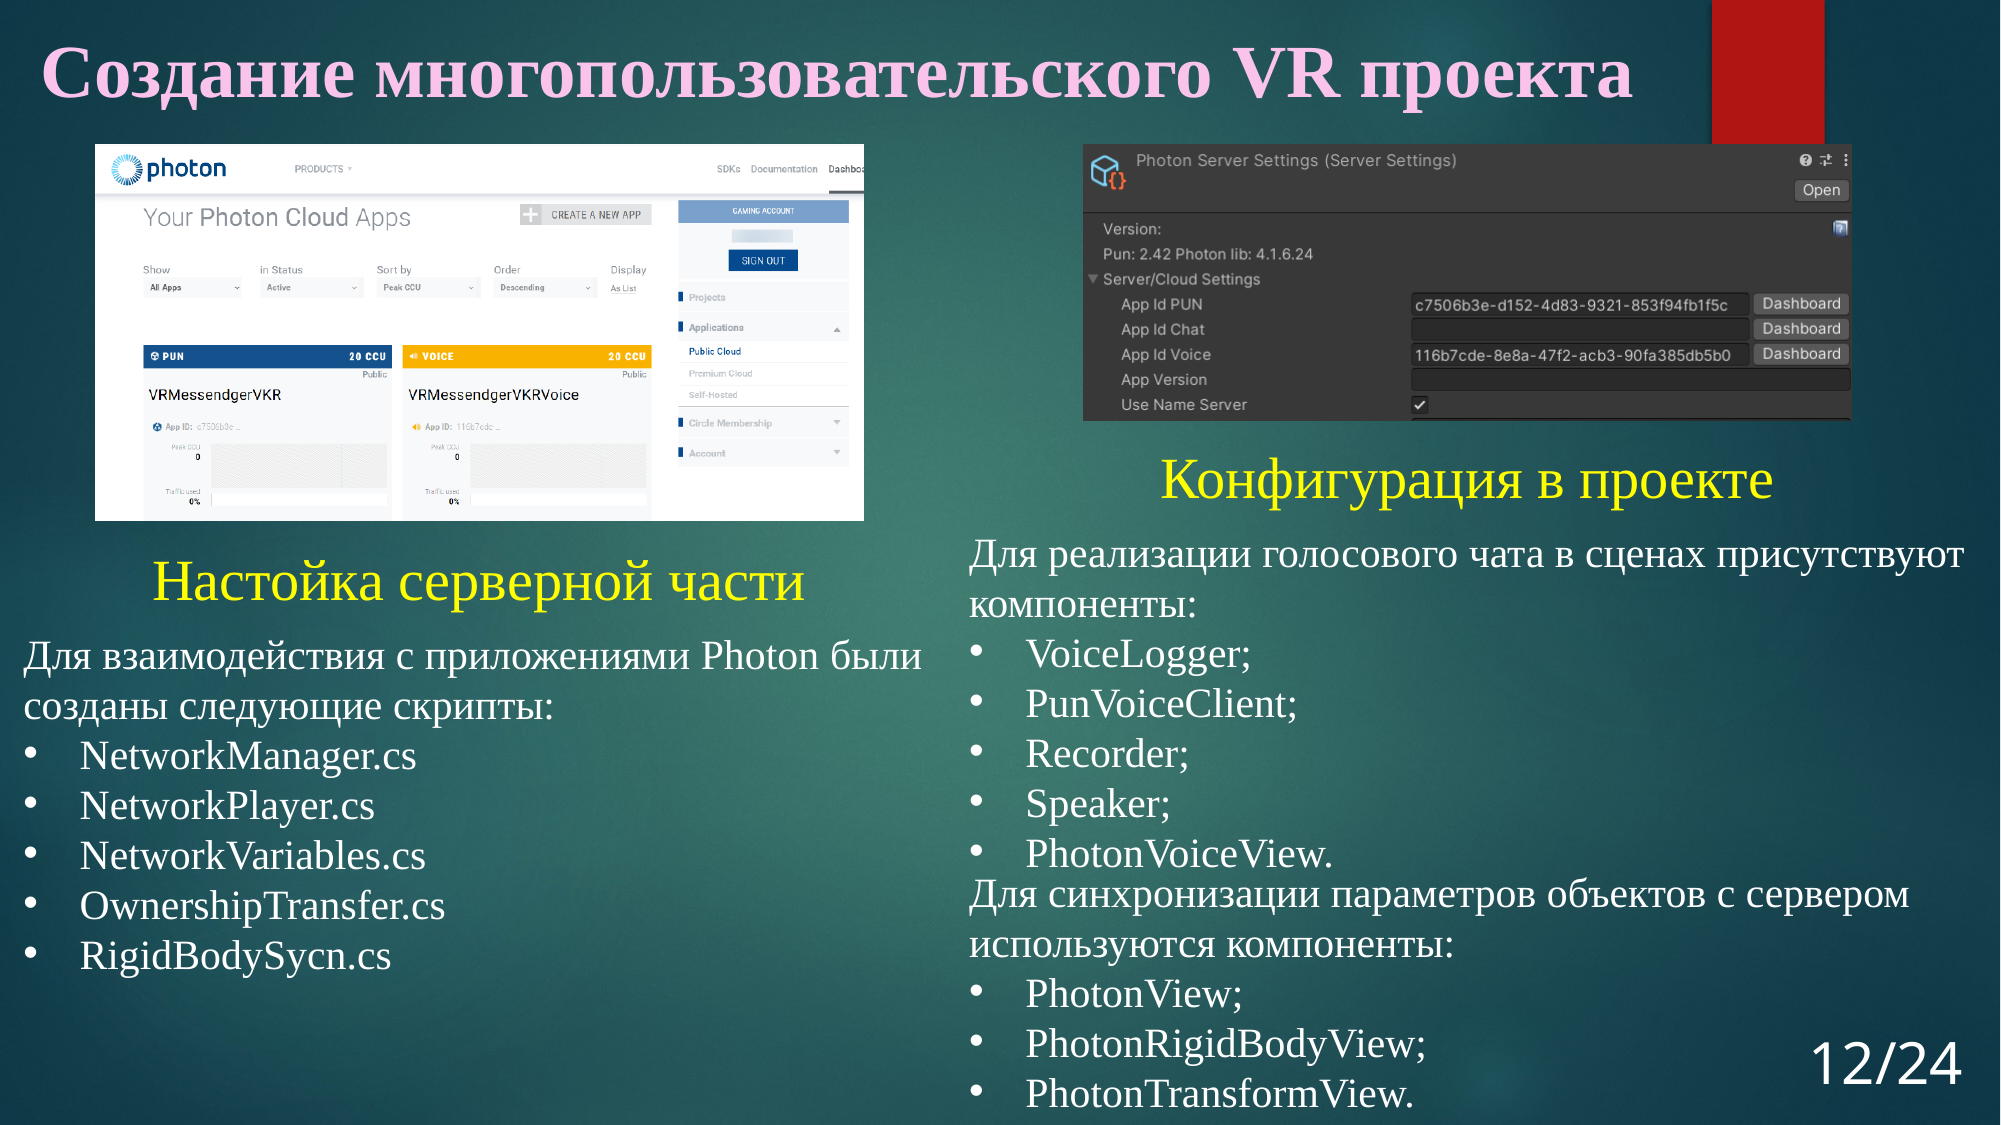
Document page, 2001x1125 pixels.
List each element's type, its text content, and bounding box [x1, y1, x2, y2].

text_box Для реализации голосового чата в сценах присутствуют компоненты: VoiceLogger; PunVoiceClient; Recorder; Speaker; PhotonVoiceView. [954, 517, 2000, 883]
picture [0, 0, 2001, 1125]
text_box Для синхронизации параметров объектов с сервером используются компоненты: PhotonView; PhotonRigidBodyView; PhotonTransformView. [954, 883, 2000, 1123]
slide_number 12/24 [1786, 1023, 1986, 1114]
text_box Конфигурация в проекте [1129, 432, 1806, 517]
text_box Настойка серверной части [132, 534, 827, 619]
text_box Создание многопользовательского VR проекта [25, 15, 2000, 126]
text_box Для взаимодействия с приложениями Photon были созданы следующие скрипты: NetworkManager.cs NetworkPlayer.cs NetworkVariables.cs OwnershipTransfer.cs RigidBodySycn.cs [8, 620, 983, 985]
